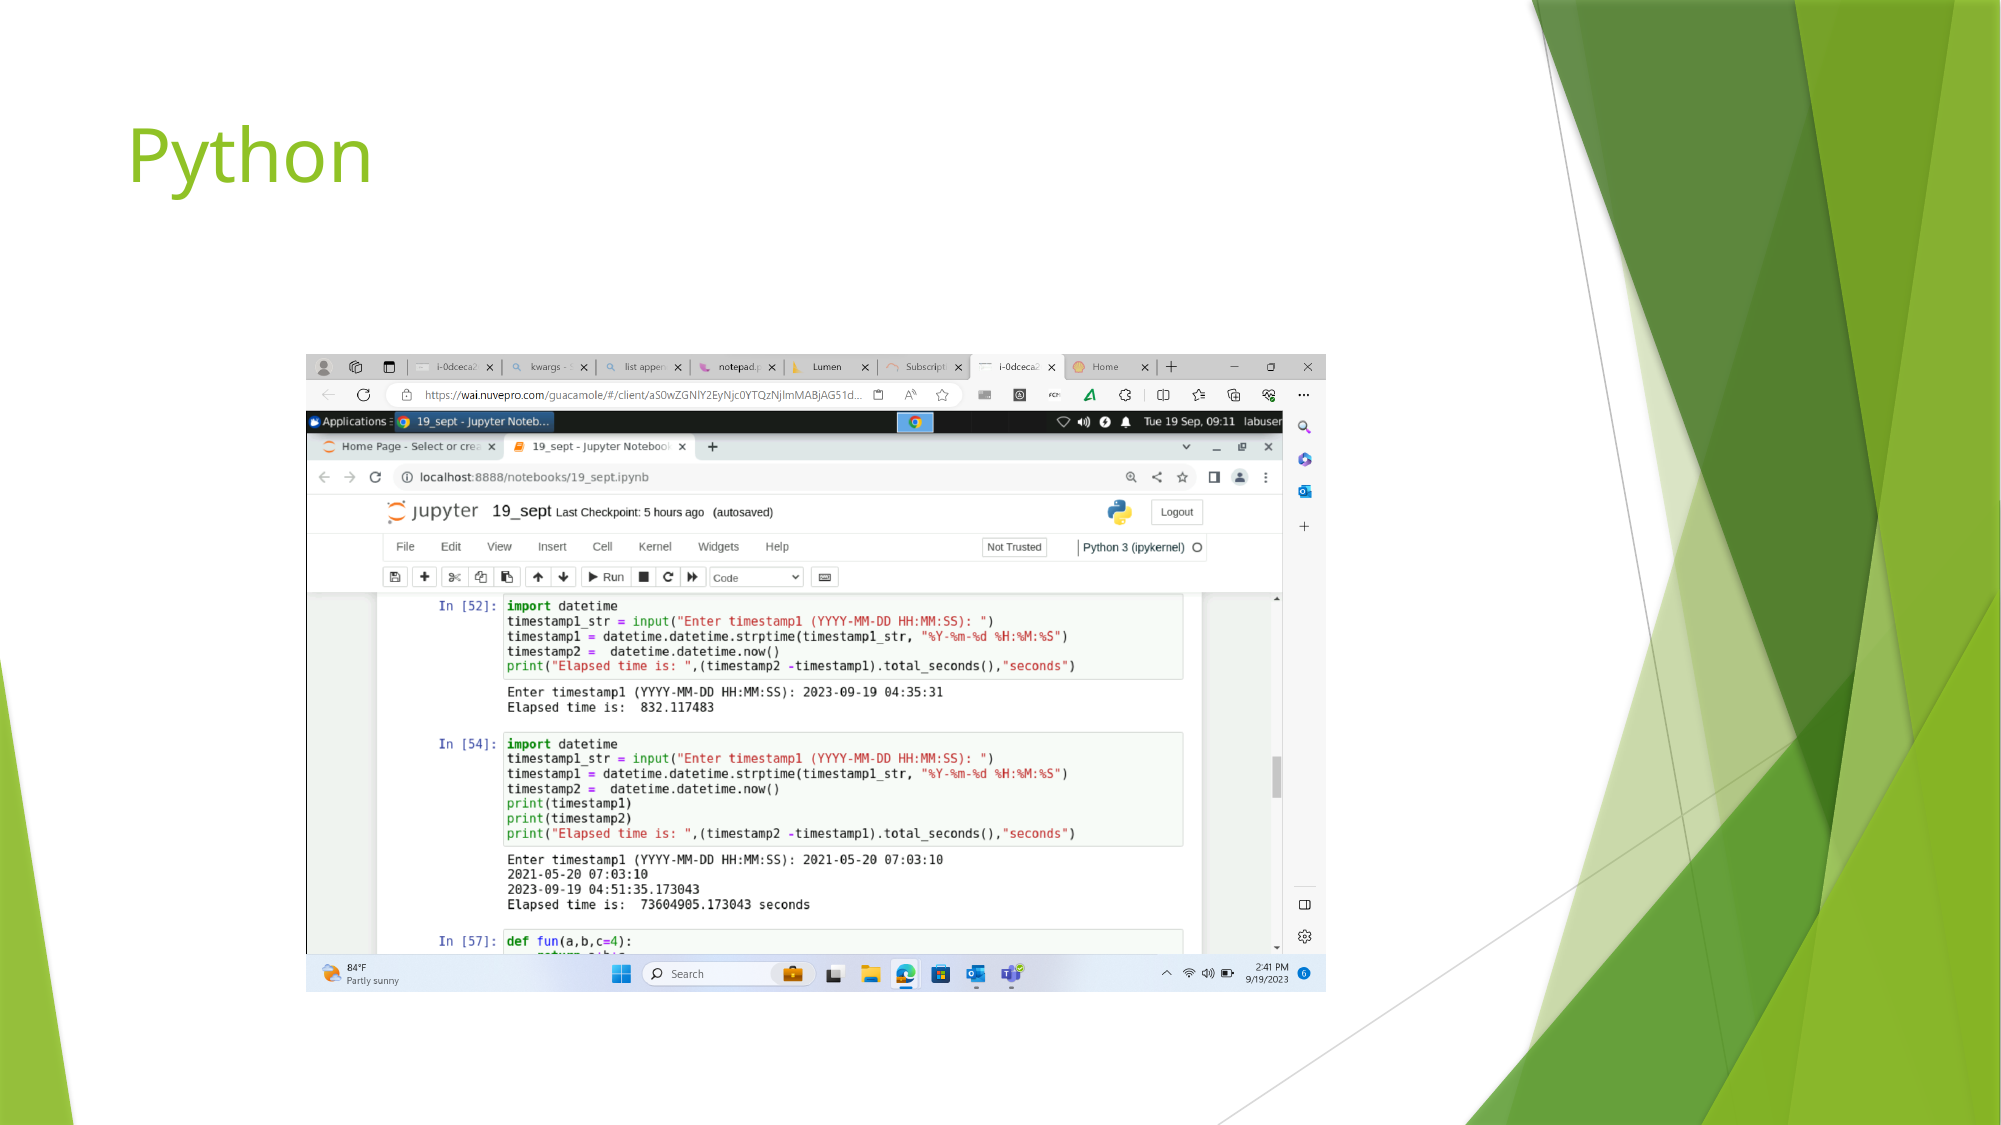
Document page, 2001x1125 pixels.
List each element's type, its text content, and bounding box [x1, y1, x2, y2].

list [306, 353, 1327, 992]
title Python [111, 99, 1522, 317]
